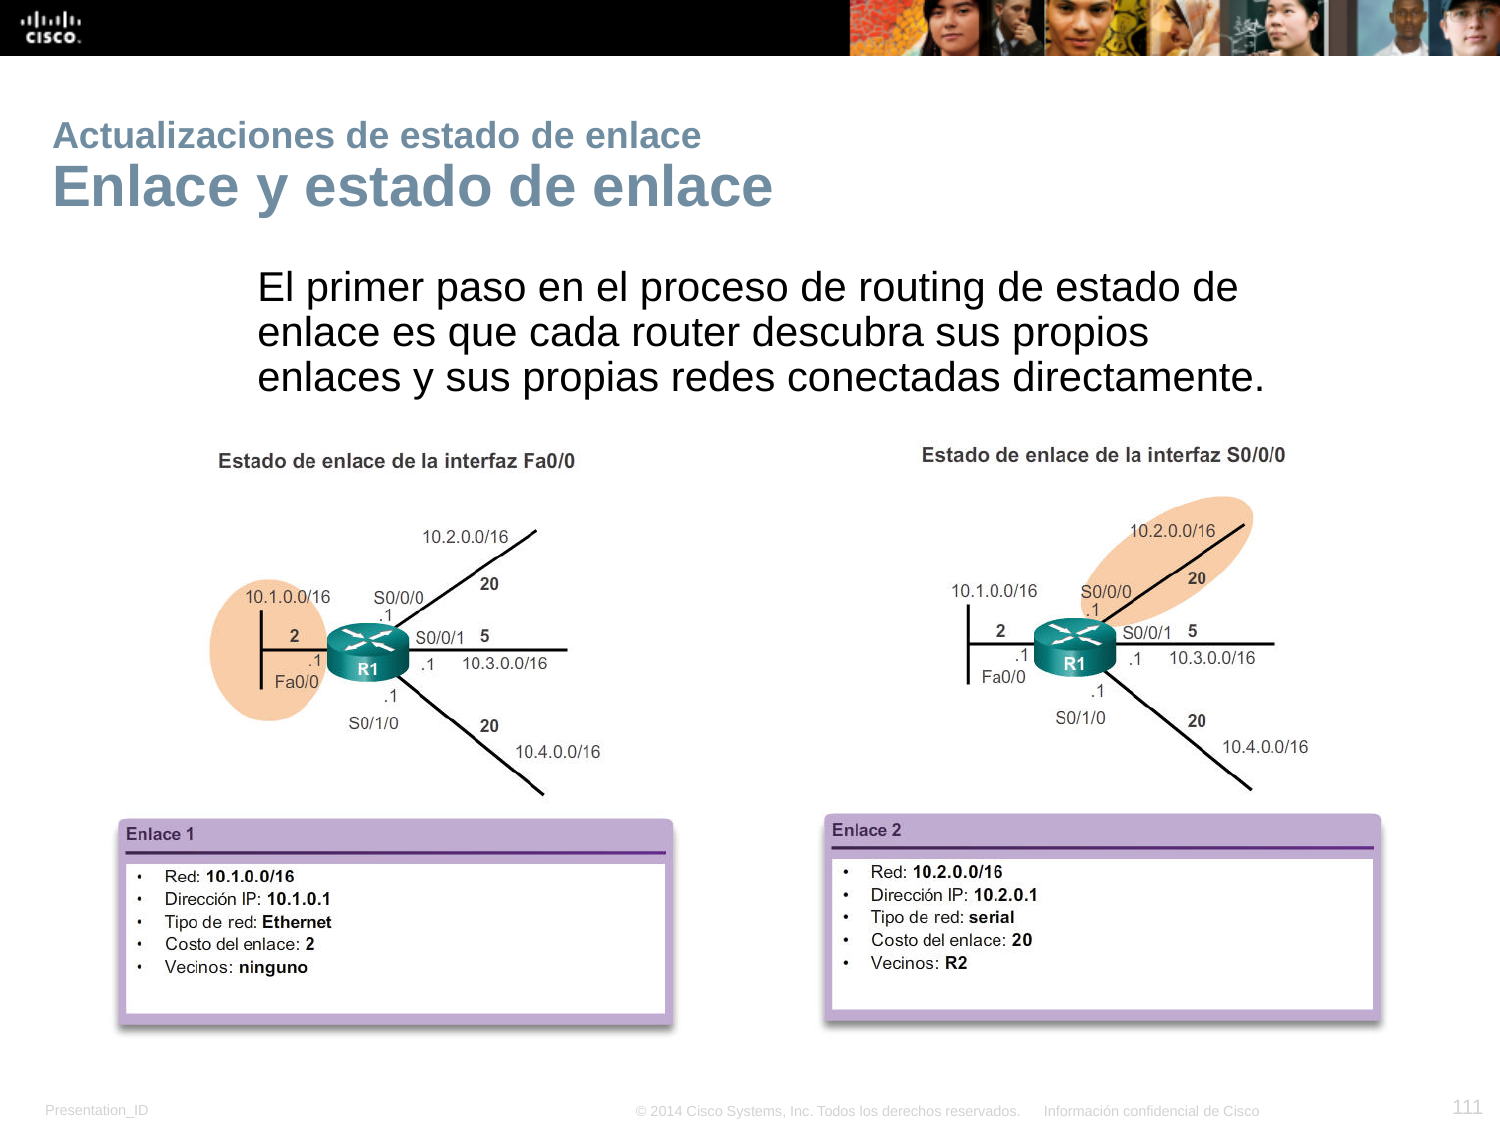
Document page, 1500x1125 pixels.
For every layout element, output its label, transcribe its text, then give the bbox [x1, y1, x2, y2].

picture [0, 0, 1500, 56]
title Actualizaciones de estado de enlace Enlace y estado de enlace [38, 80, 1427, 227]
picture [789, 440, 1409, 1043]
text_box El primer paso en el proceso de routing de estado de enlace es que cada router descubra sus propios enlaces y sus propias redes conectadas directamente. [242, 258, 1315, 409]
picture [84, 448, 698, 1043]
